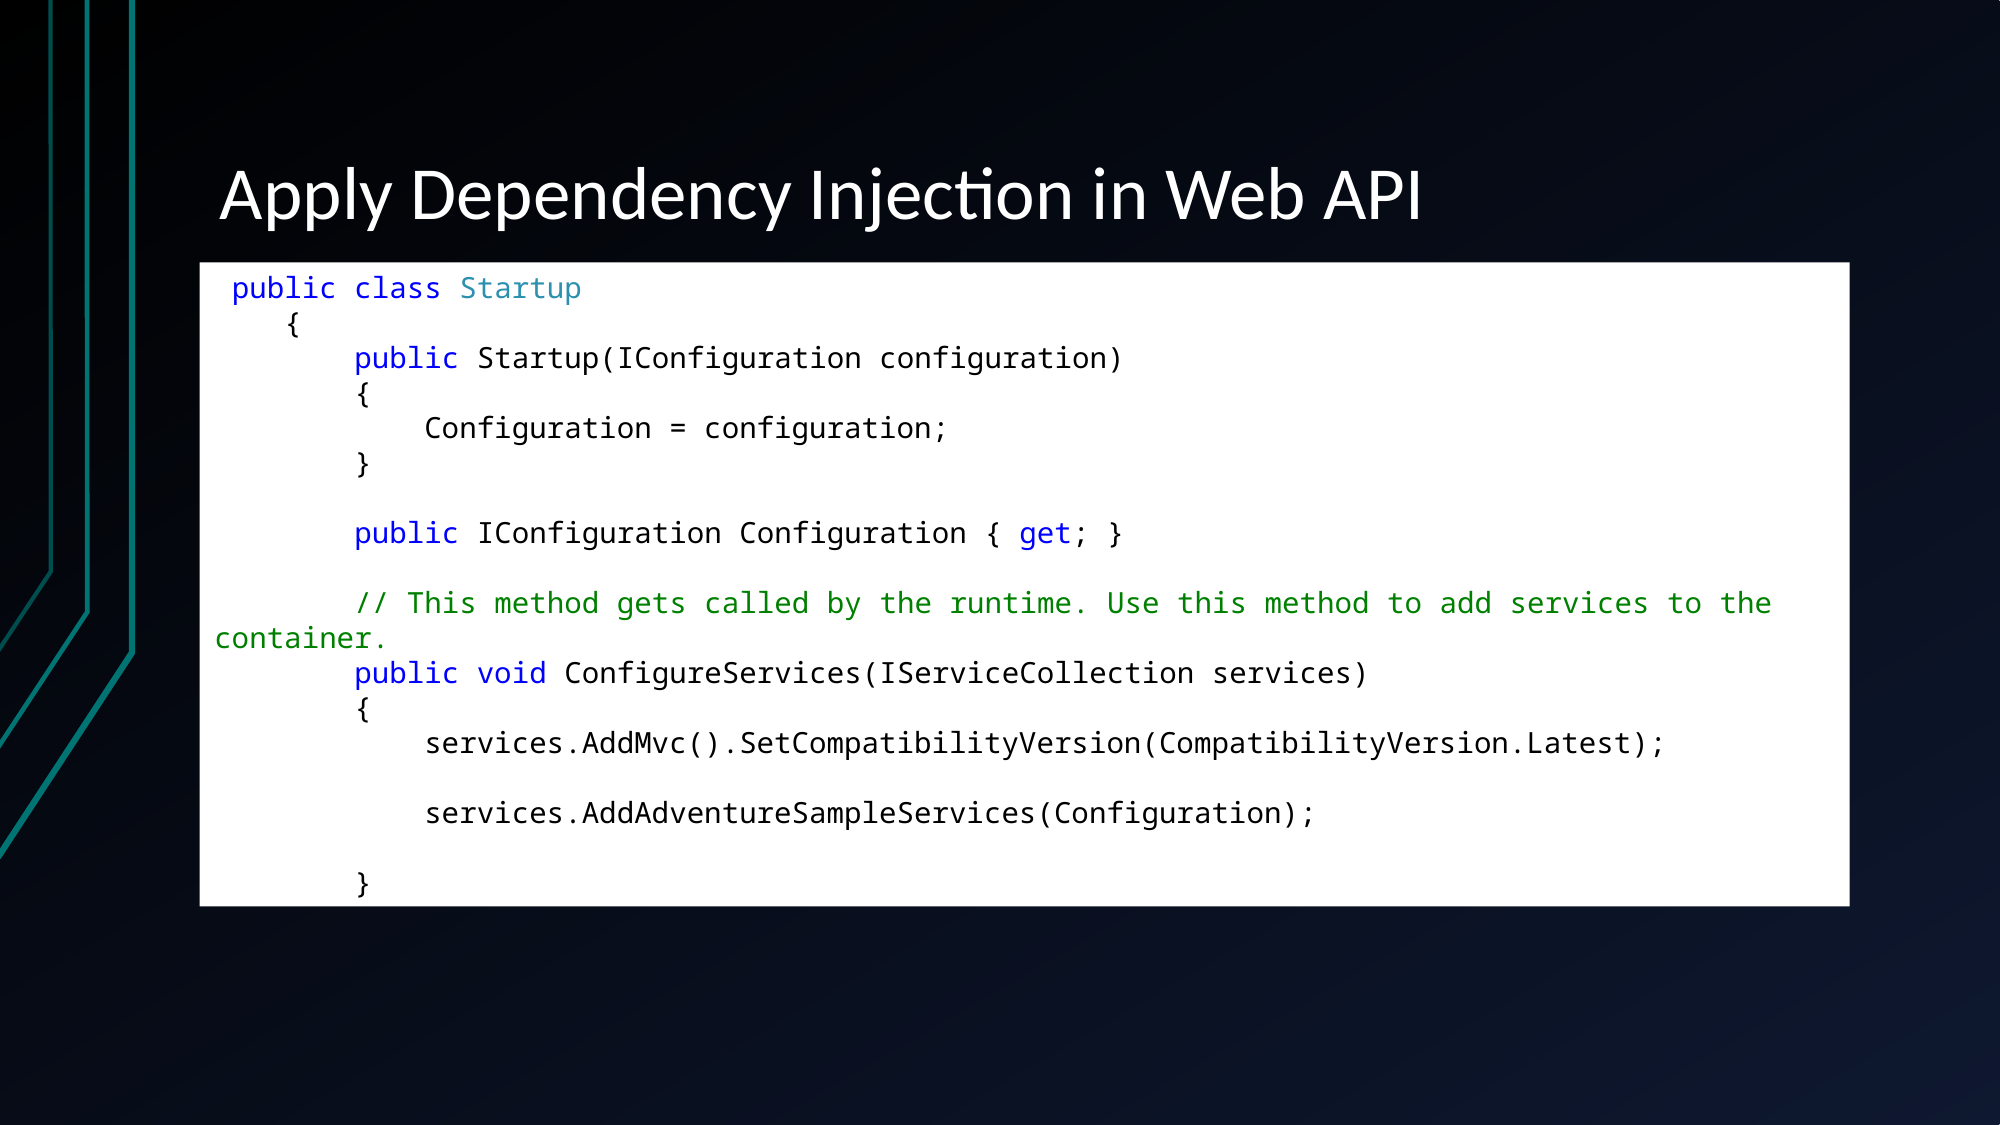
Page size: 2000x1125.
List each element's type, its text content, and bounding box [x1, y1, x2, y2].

title Apply Dependency Injection in Web API [199, 45, 1900, 246]
text_box public class Startup { public Startup(IConfiguration configuration) { Configuration = configuration; } public IConfiguration Configuration { get; } // This method gets called by the runtime. Use this method to add services to the container. public void ConfigureServices(IServiceCollection services) { services.AddMvc().SetCompatibilityVersion(CompatibilityVersion.Latest); services.AddAdventureSampleServices(Configuration); } [199, 262, 1850, 907]
